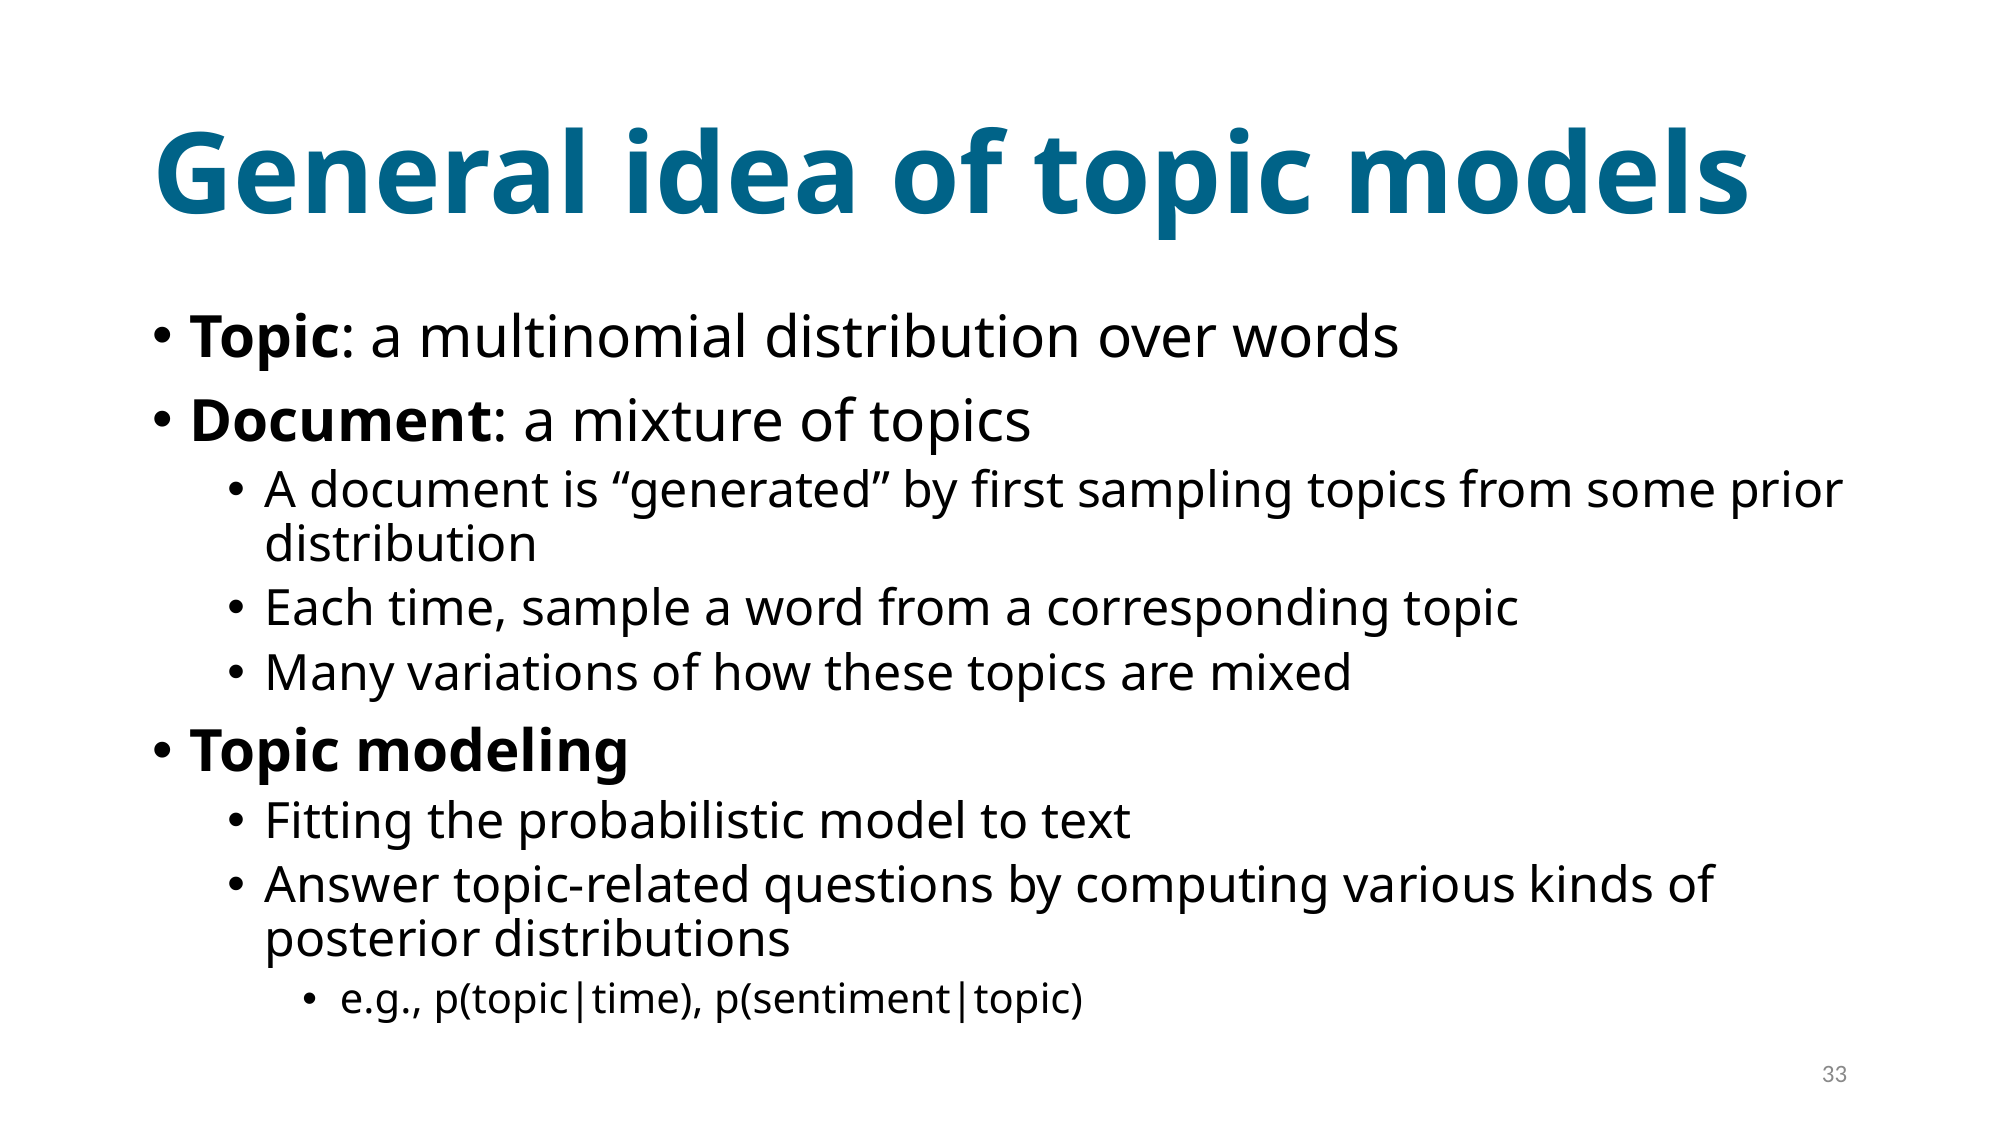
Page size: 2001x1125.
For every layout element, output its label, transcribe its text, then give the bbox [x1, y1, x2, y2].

title General idea of topic models [137, 59, 1863, 278]
slide_number 33 [1412, 1042, 1863, 1103]
list Topic: a multinomial distribution over words Document: a mixture of topics A document is “generated” by first sampling topics from some prior distribution Each time, sample a word from a corresponding topic Many variations of how these topics are mixed Topic modeling Fitting the probabilistic model to text Answer topic-related questions by computing various kinds of posterior distributions e.g., p(topic|time), p(sentiment|topic) [137, 299, 1863, 1066]
